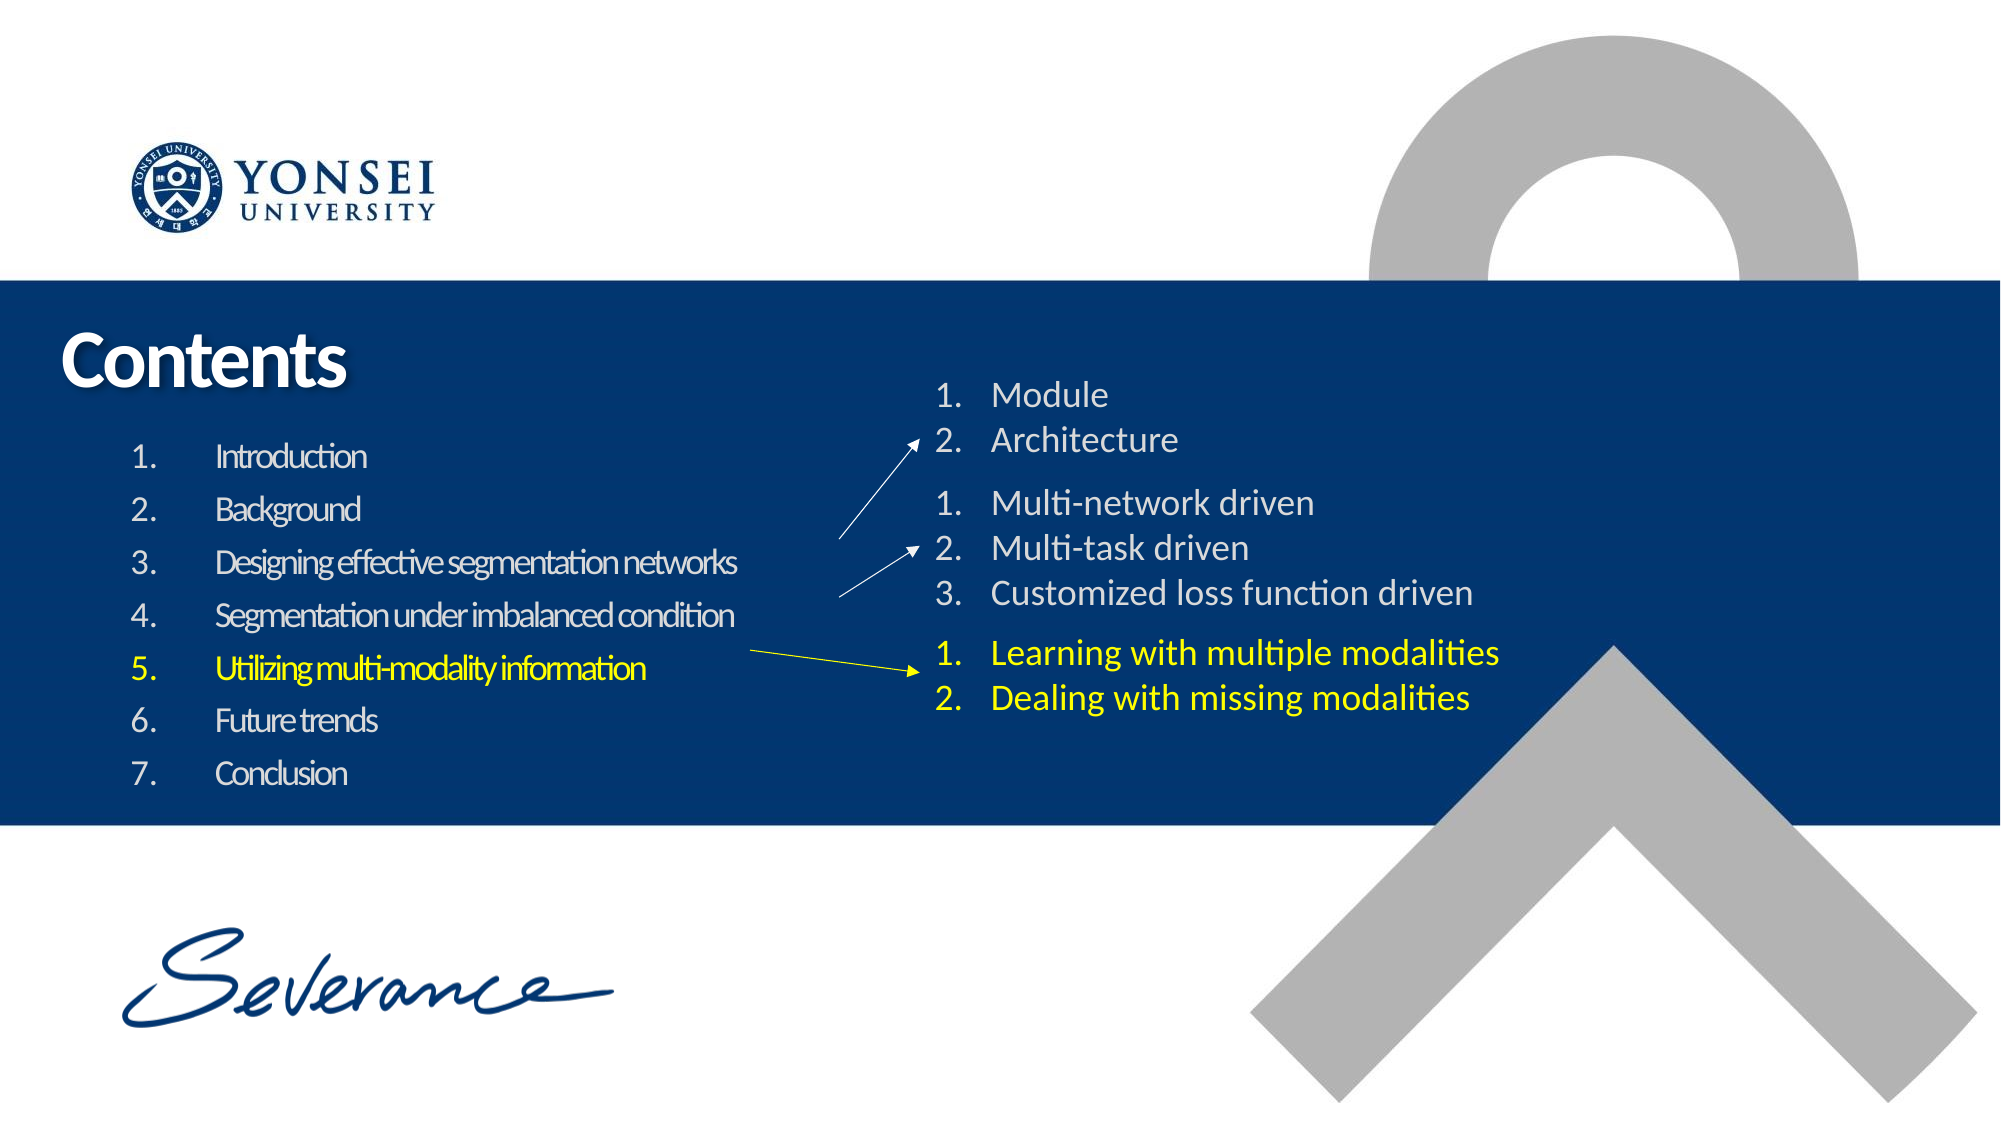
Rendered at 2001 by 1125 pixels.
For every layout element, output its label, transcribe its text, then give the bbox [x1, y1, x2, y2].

text_box Multi-network driven Multi-task driven Customized loss function driven [919, 470, 1501, 620]
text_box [749, 650, 920, 674]
picture [0, 0, 2001, 1125]
text_box Contents [47, 307, 1501, 416]
text_box Module Architecture [919, 362, 1258, 468]
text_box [839, 546, 920, 598]
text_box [839, 438, 920, 540]
text_box Introduction Background Designing effective segmentation networks Segmentation under imbalanced condition Utilizing multi-modality information Future trends Conclusion [115, 415, 1527, 801]
text_box Learning with multiple modalities Dealing with missing modalities [919, 620, 1539, 725]
